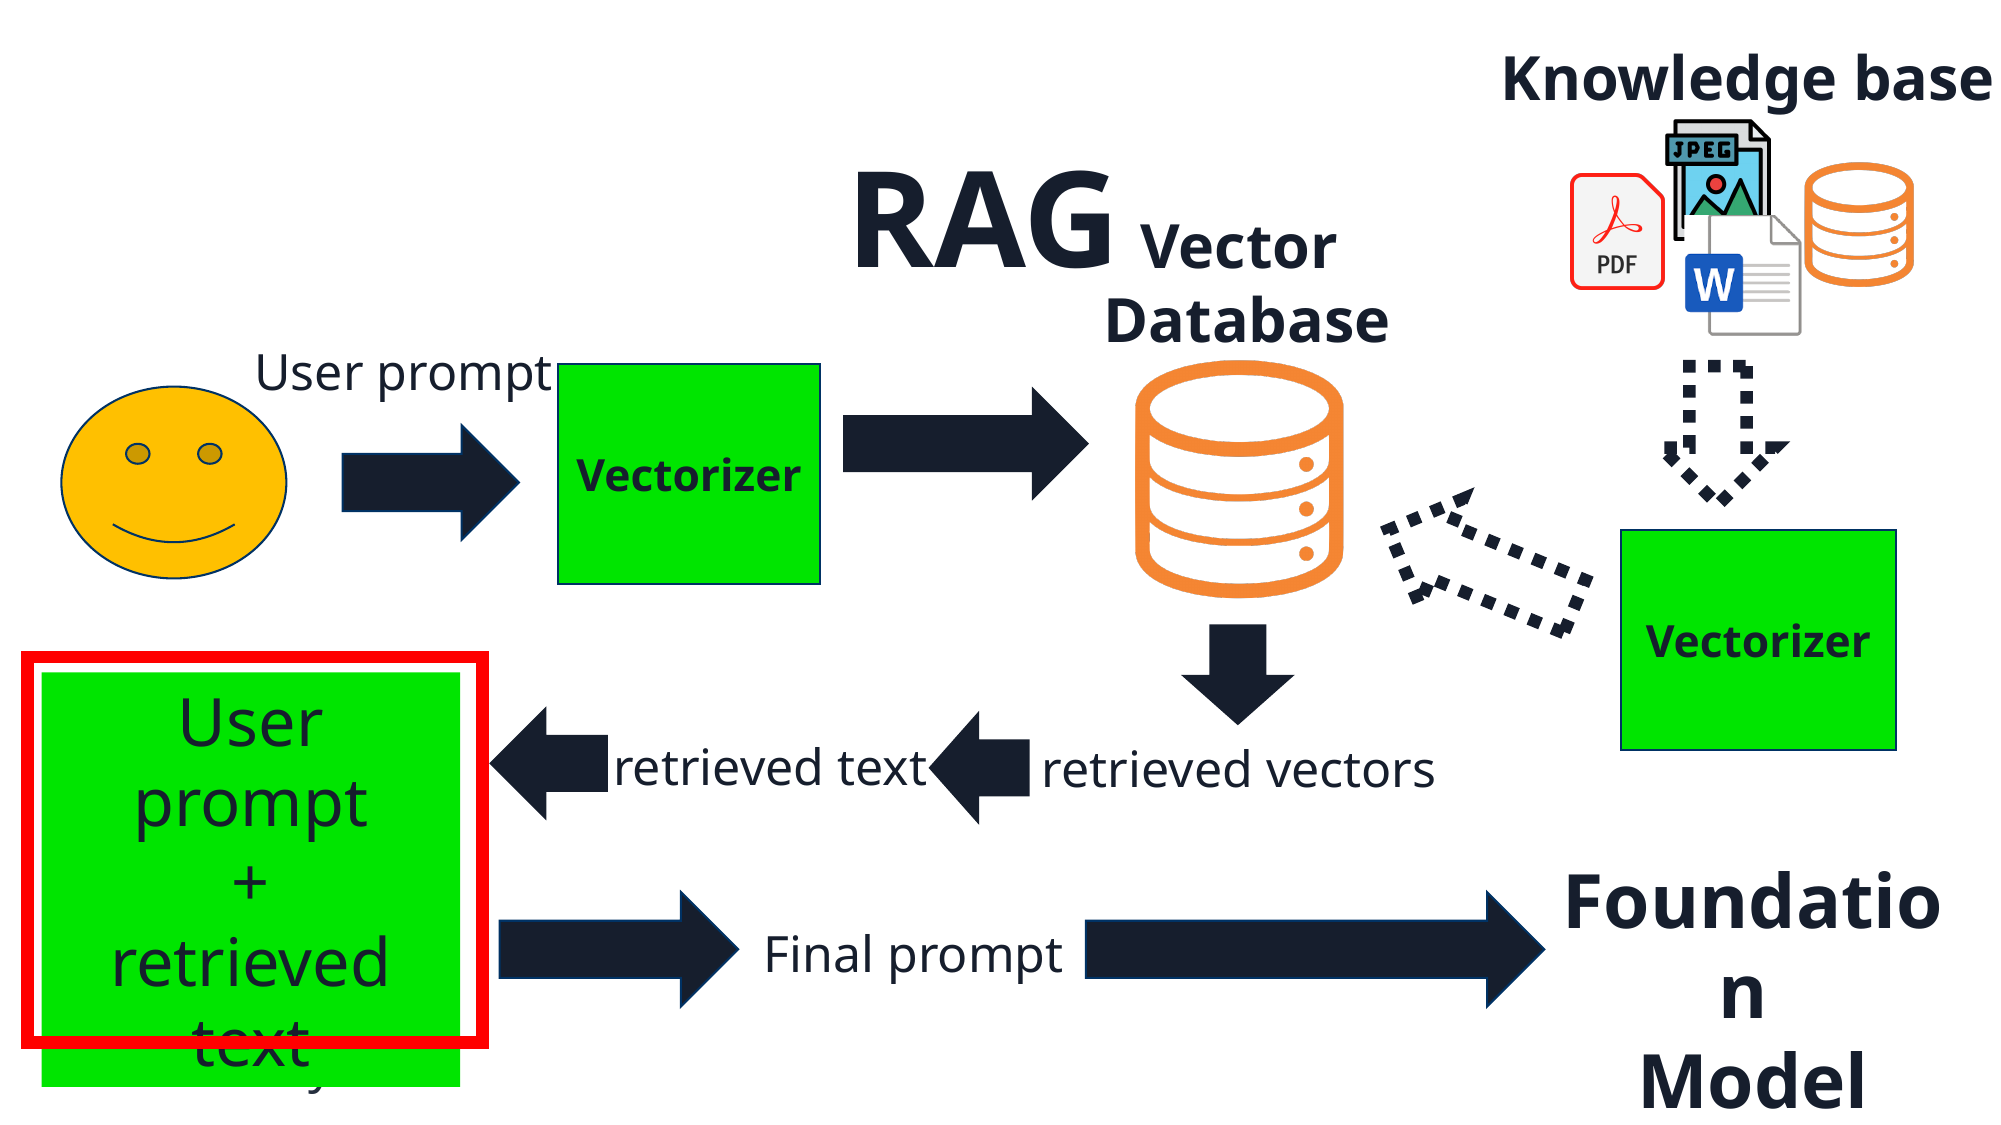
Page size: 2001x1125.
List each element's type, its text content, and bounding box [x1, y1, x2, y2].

text_box Vector Database [991, 200, 1488, 362]
text_box [842, 384, 1091, 504]
text_box [487, 703, 609, 823]
text_box Vectorizer [557, 363, 821, 585]
text_box [1178, 623, 1298, 727]
text_box retrieved text [557, 727, 962, 803]
text_box User prompt [228, 332, 580, 408]
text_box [1499, 32, 1996, 344]
text_box Vectorizer [1620, 529, 1897, 751]
text_box [927, 708, 1031, 828]
text_box [1084, 889, 1546, 1010]
text_box [498, 889, 740, 1010]
picture [1114, 356, 1361, 602]
text_box [1660, 365, 1776, 507]
text_box Final prompt [738, 915, 1089, 990]
text_box RAG [631, 127, 1335, 302]
text_box [27, 656, 484, 1044]
text_box [1386, 498, 1587, 634]
text_box [341, 422, 521, 543]
text_box [60, 385, 288, 580]
text_box Foundation Model [1544, 845, 1963, 1125]
text_box User prompt + retrieved text [41, 1044, 461, 1087]
text_box retrieved vectors [1026, 730, 1453, 805]
